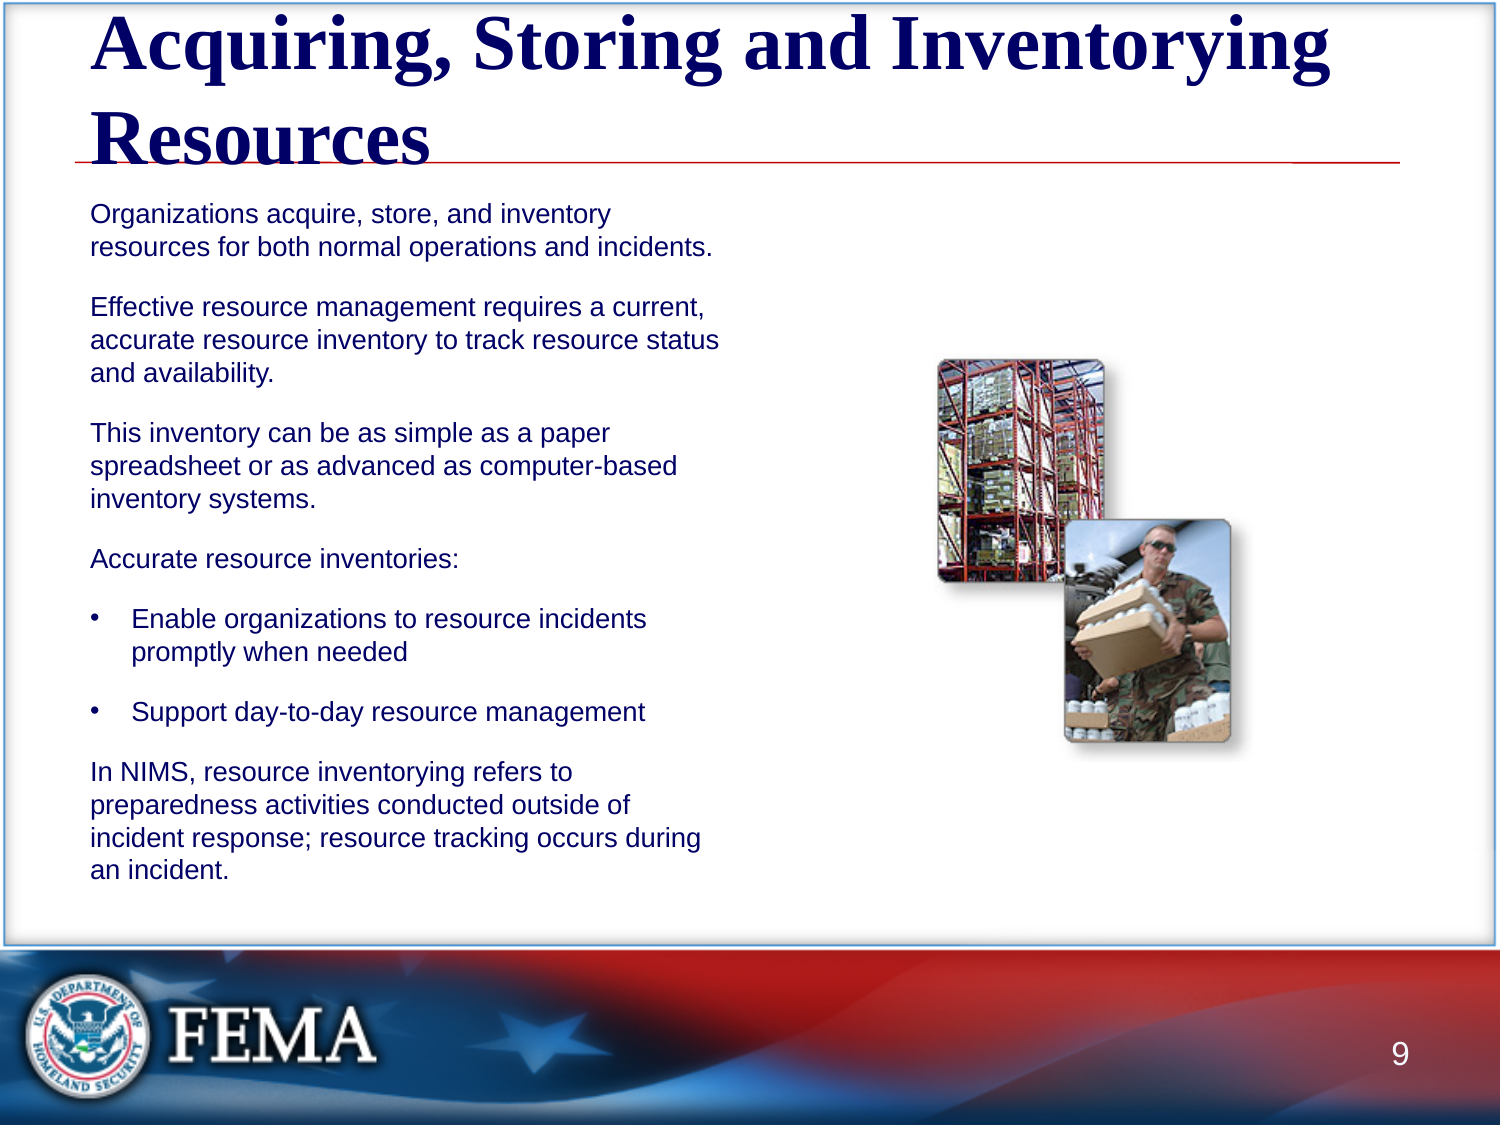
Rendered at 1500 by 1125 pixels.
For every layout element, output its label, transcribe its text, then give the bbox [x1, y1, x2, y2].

title Acquiring, Storing and Inventorying Resources [75, 32, 1425, 138]
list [932, 353, 1256, 762]
slide_number 9 [1074, 1024, 1425, 1103]
list Organizations acquire, store, and inventory resources for both normal operations and incidents. Effective resource management requires a current, accurate resource inventory to track resource status and availability. This inventory can be as simple as a paper spreadsheet or as advanced as computer-based inventory systems. Accurate resource inventories: Enable organizations to resource incidents promptly when needed Support day-to-day resource management In NIMS, resource inventorying refers to preparedness activities conducted outside of incident response; resource tracking occurs during an incident. [75, 189, 737, 927]
picture [0, 0, 1500, 1125]
